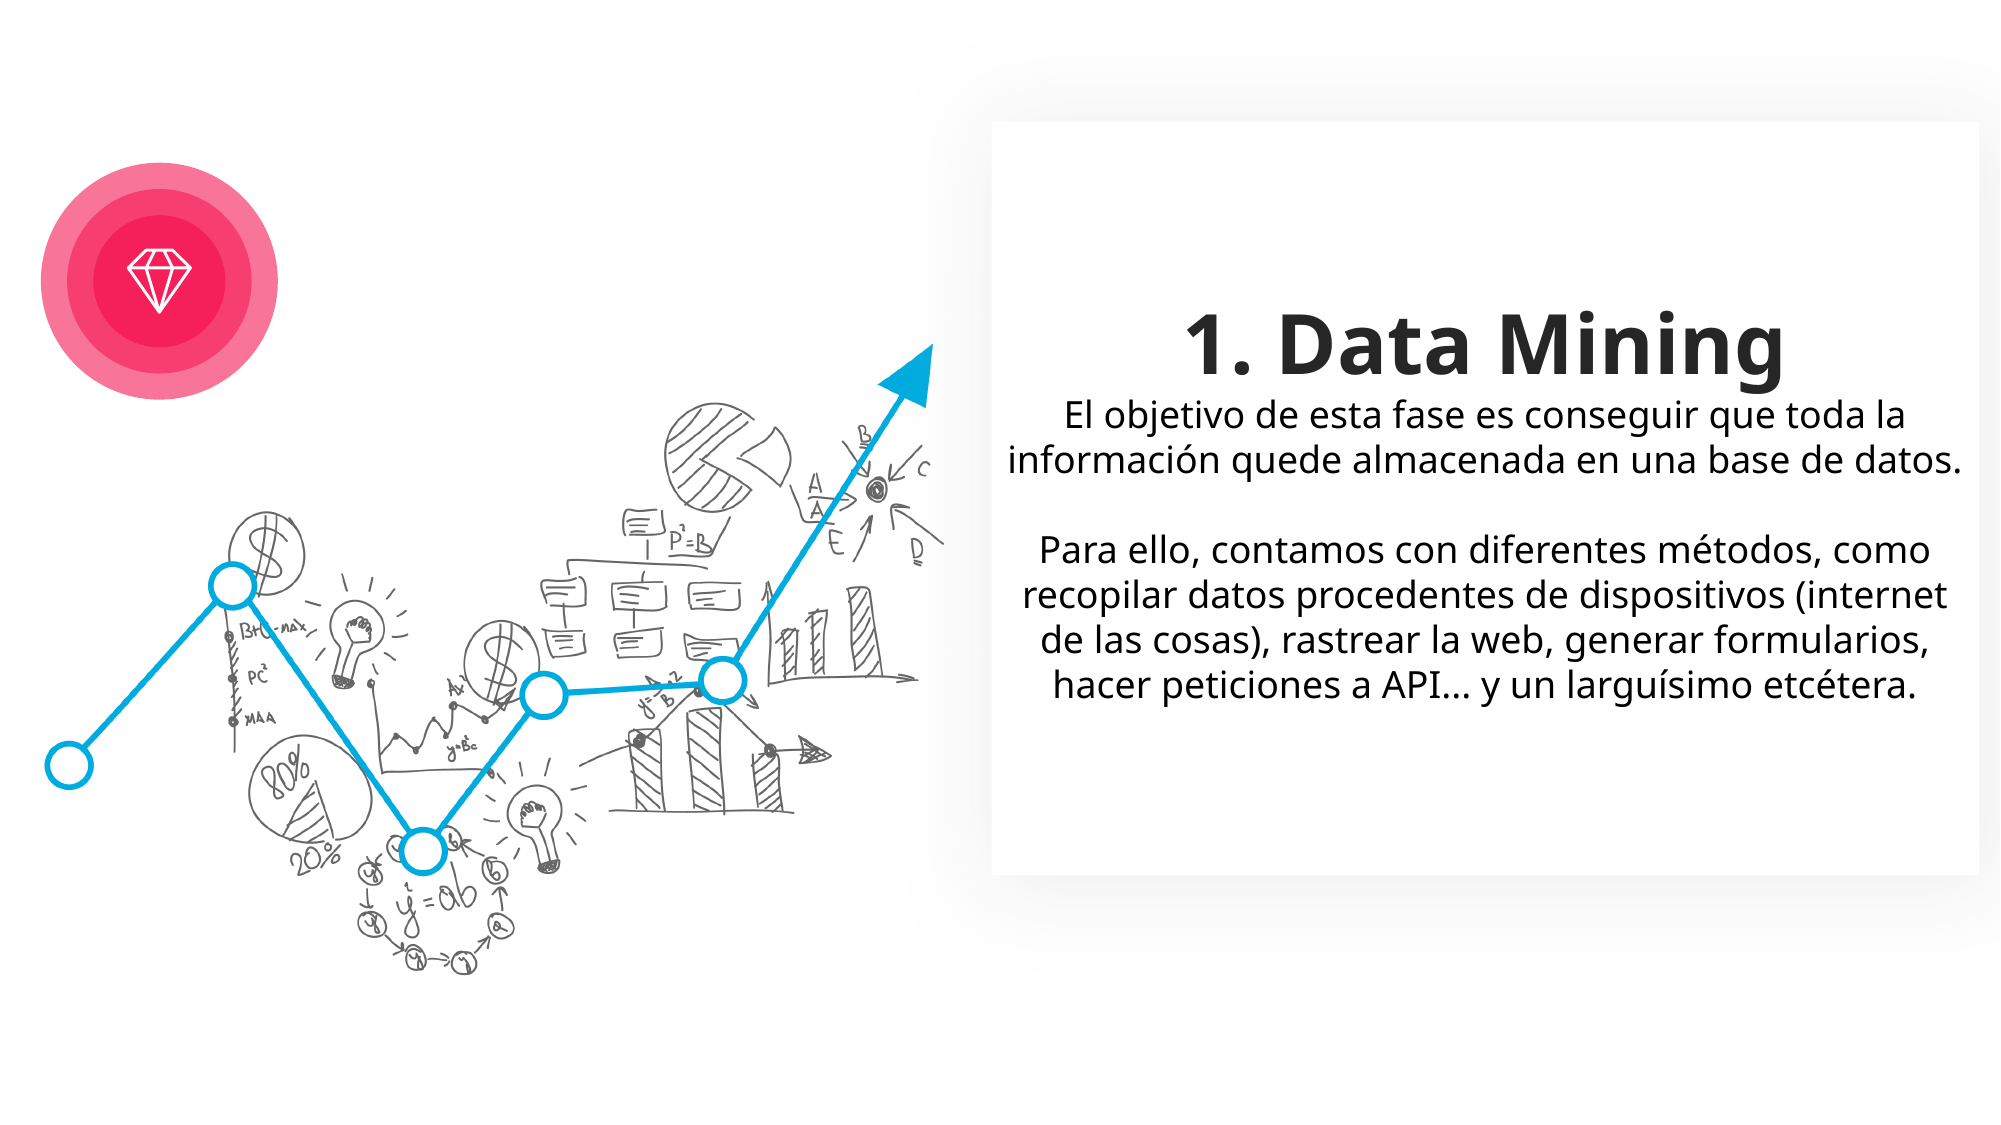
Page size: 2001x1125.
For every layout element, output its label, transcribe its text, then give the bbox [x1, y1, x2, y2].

picture [12, 271, 991, 1026]
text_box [40, 162, 279, 400]
text_box 1. Data Mining El objetivo de esta fase es conseguir que toda la información quede almacenada en una base de datos. Para ello, contamos con diferentes métodos, como recopilar datos procedentes de dispositivos (internet de las cosas), rastrear la web, generar formularios, hacer peticiones a API... y un larguísimo etcétera. [991, 121, 1980, 875]
